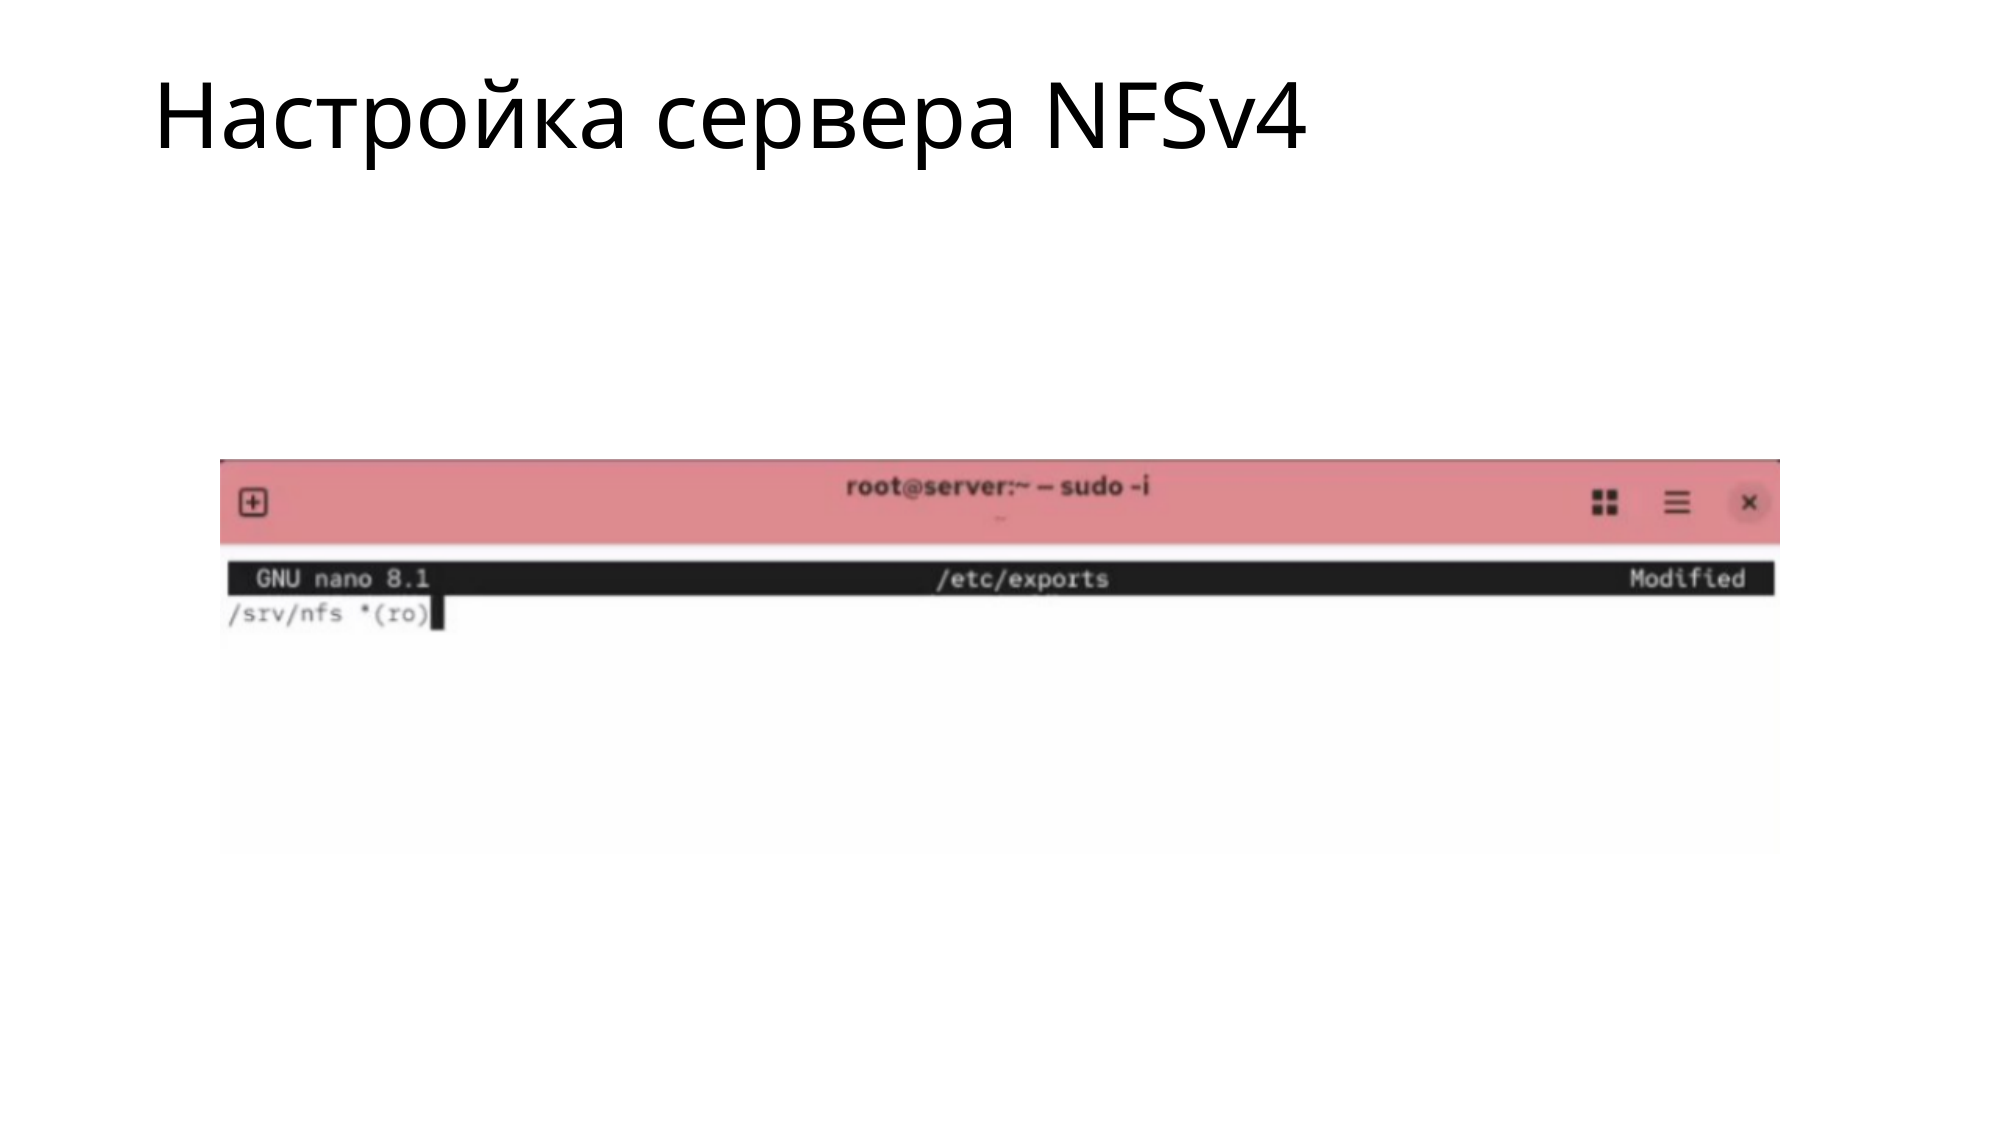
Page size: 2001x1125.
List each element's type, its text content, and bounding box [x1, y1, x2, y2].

title Настройка сервера NFSv4 [137, 59, 1863, 278]
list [219, 458, 1781, 854]
